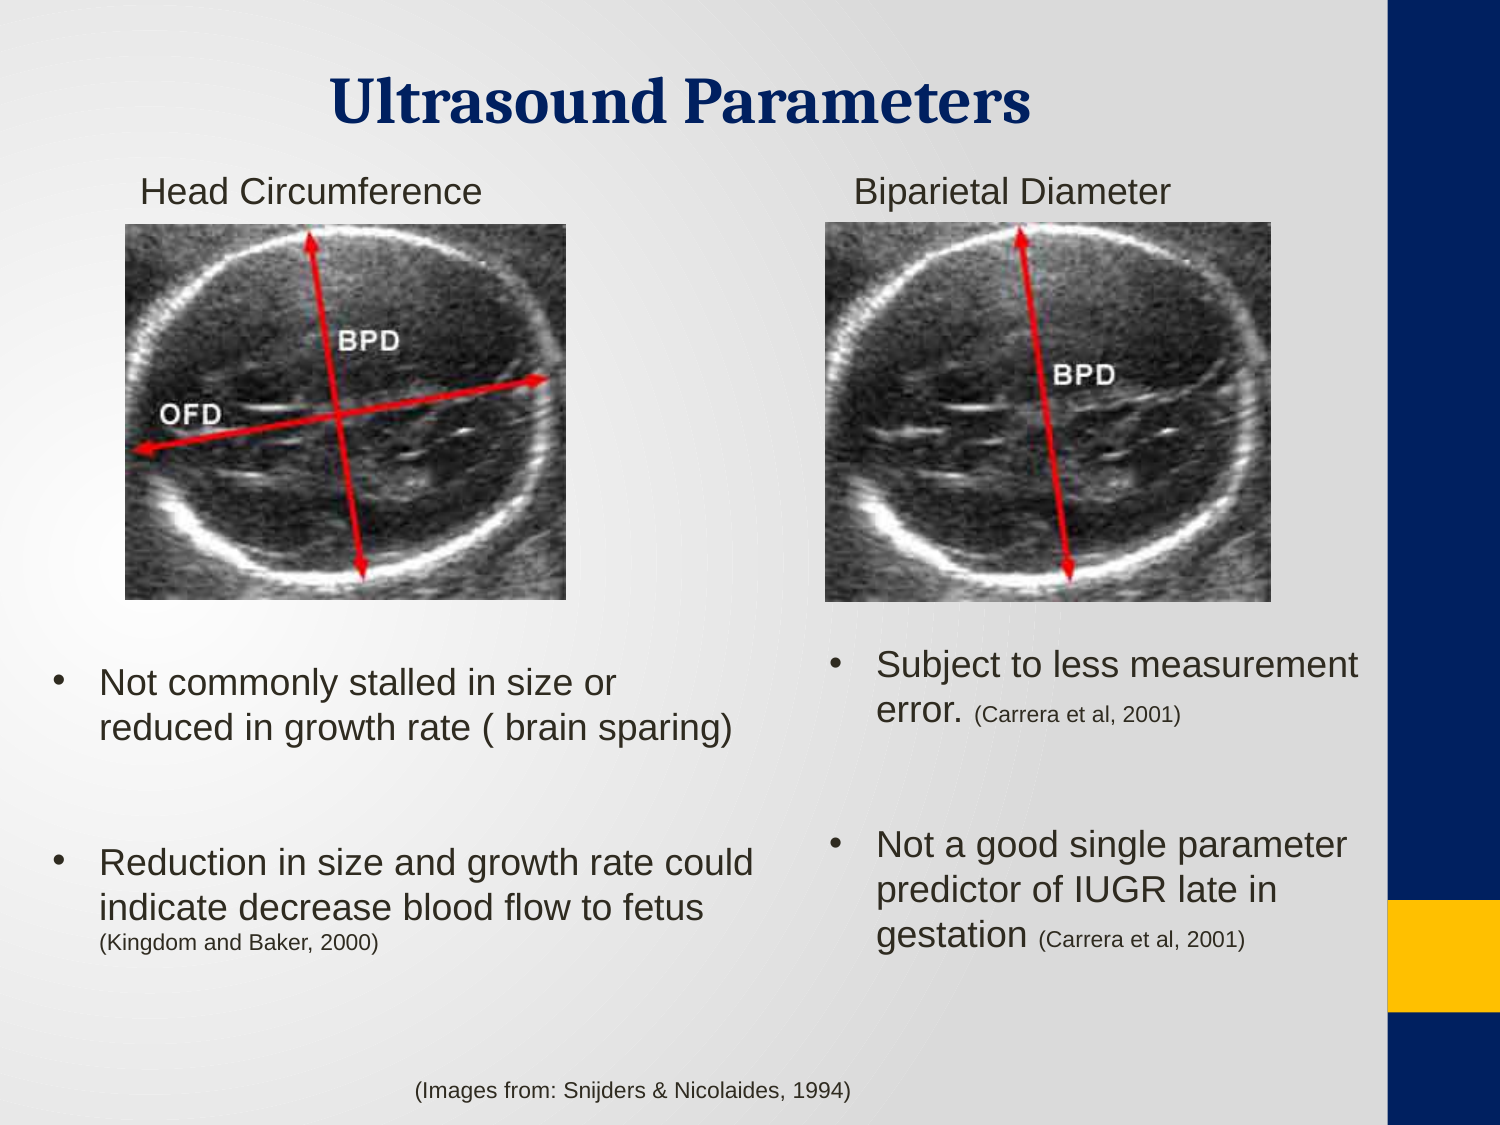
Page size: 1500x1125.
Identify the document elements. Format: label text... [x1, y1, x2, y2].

text_box Not commonly stalled in size or reduced in growth rate ( brain sparing) Reduction in size and growth rate could indicate decrease blood flow to fetus (Kingdom and Baker, 2000) [37, 650, 775, 963]
picture [124, 224, 567, 601]
text_box (Images from: Snijders & Nicolaides, 1994) [399, 1068, 913, 1111]
text_box Head Circumference [125, 159, 566, 220]
text_box Biparietal Diameter [838, 159, 1285, 220]
picture [824, 221, 1272, 603]
text_box Subject to less measurement error. (Carrera et al, 2001) Not a good single parameter predictor of IUGR late in gestation (Carrera et al, 2001) [814, 632, 1375, 1007]
text_box Ultrasound Parameters [212, 49, 1150, 145]
